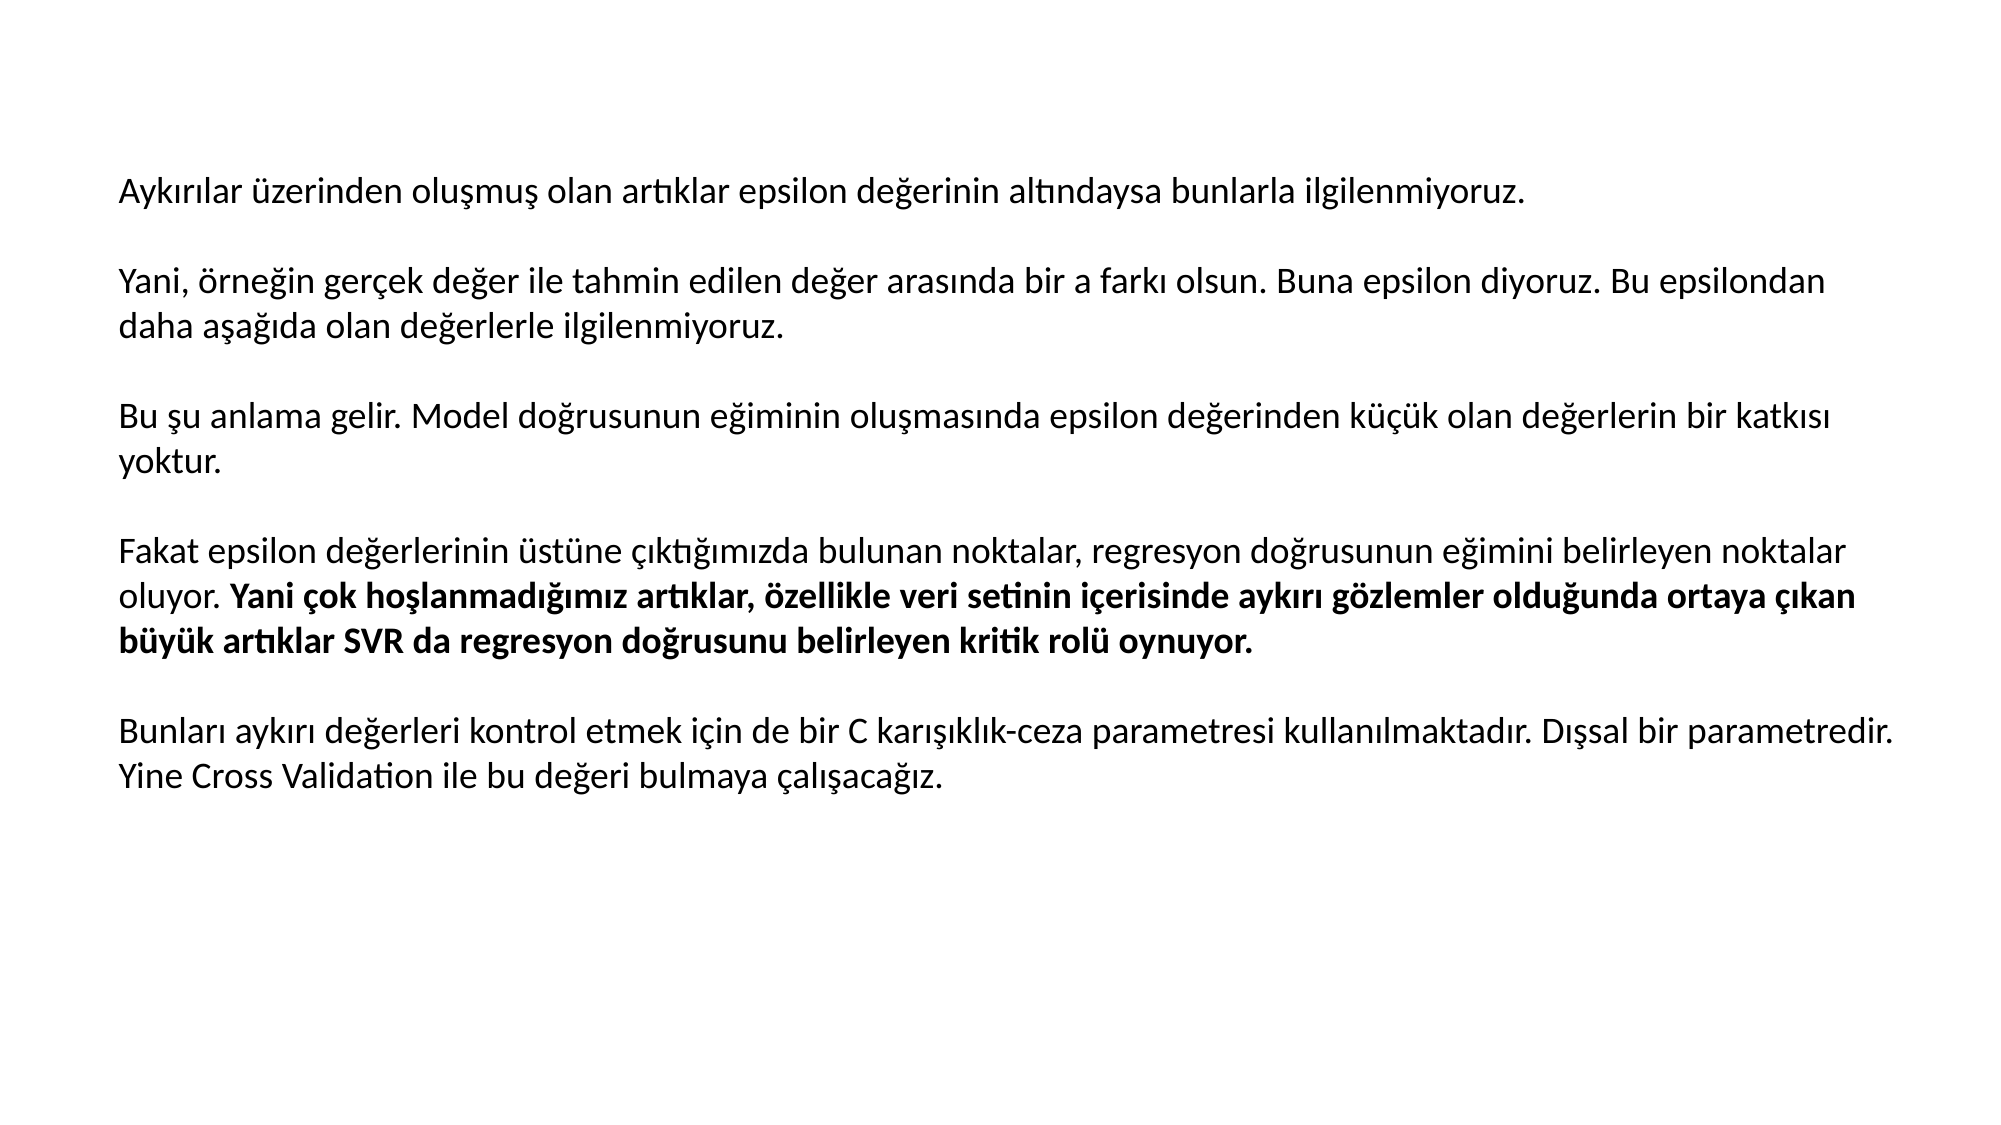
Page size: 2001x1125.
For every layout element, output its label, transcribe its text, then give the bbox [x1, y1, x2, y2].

text_box Aykırılar üzerinden oluşmuş olan artıklar epsilon değerinin altındaysa bunlarla ilgilenmiyoruz. Yani, örneğin gerçek değer ile tahmin edilen değer arasında bir a farkı olsun. Buna epsilon diyoruz. Bu epsilondan daha aşağıda olan değerlerle ilgilenmiyoruz. Bu şu anlama gelir. Model doğrusunun eğiminin oluşmasında epsilon değerinden küçük olan değerlerin bir katkısı yoktur. Fakat epsilon değerlerinin üstüne çıktığımızda bulunan noktalar, regresyon doğrusunun eğimini belirleyen noktalar oluyor. Yani çok hoşlanmadığımız artıklar, özellikle veri setinin içerisinde aykırı gözlemler olduğunda ortaya çıkan büyük artıklar SVR da regresyon doğrusunu belirleyen kritik rolü oynuyor. Bunları aykırı değerleri kontrol etmek için de bir C karışıklık-ceza parametresi kullanılmaktadır. Dışsal bir parametredir. Yine Cross Validation ile bu değeri bulmaya çalışacağız. [103, 159, 1953, 804]
